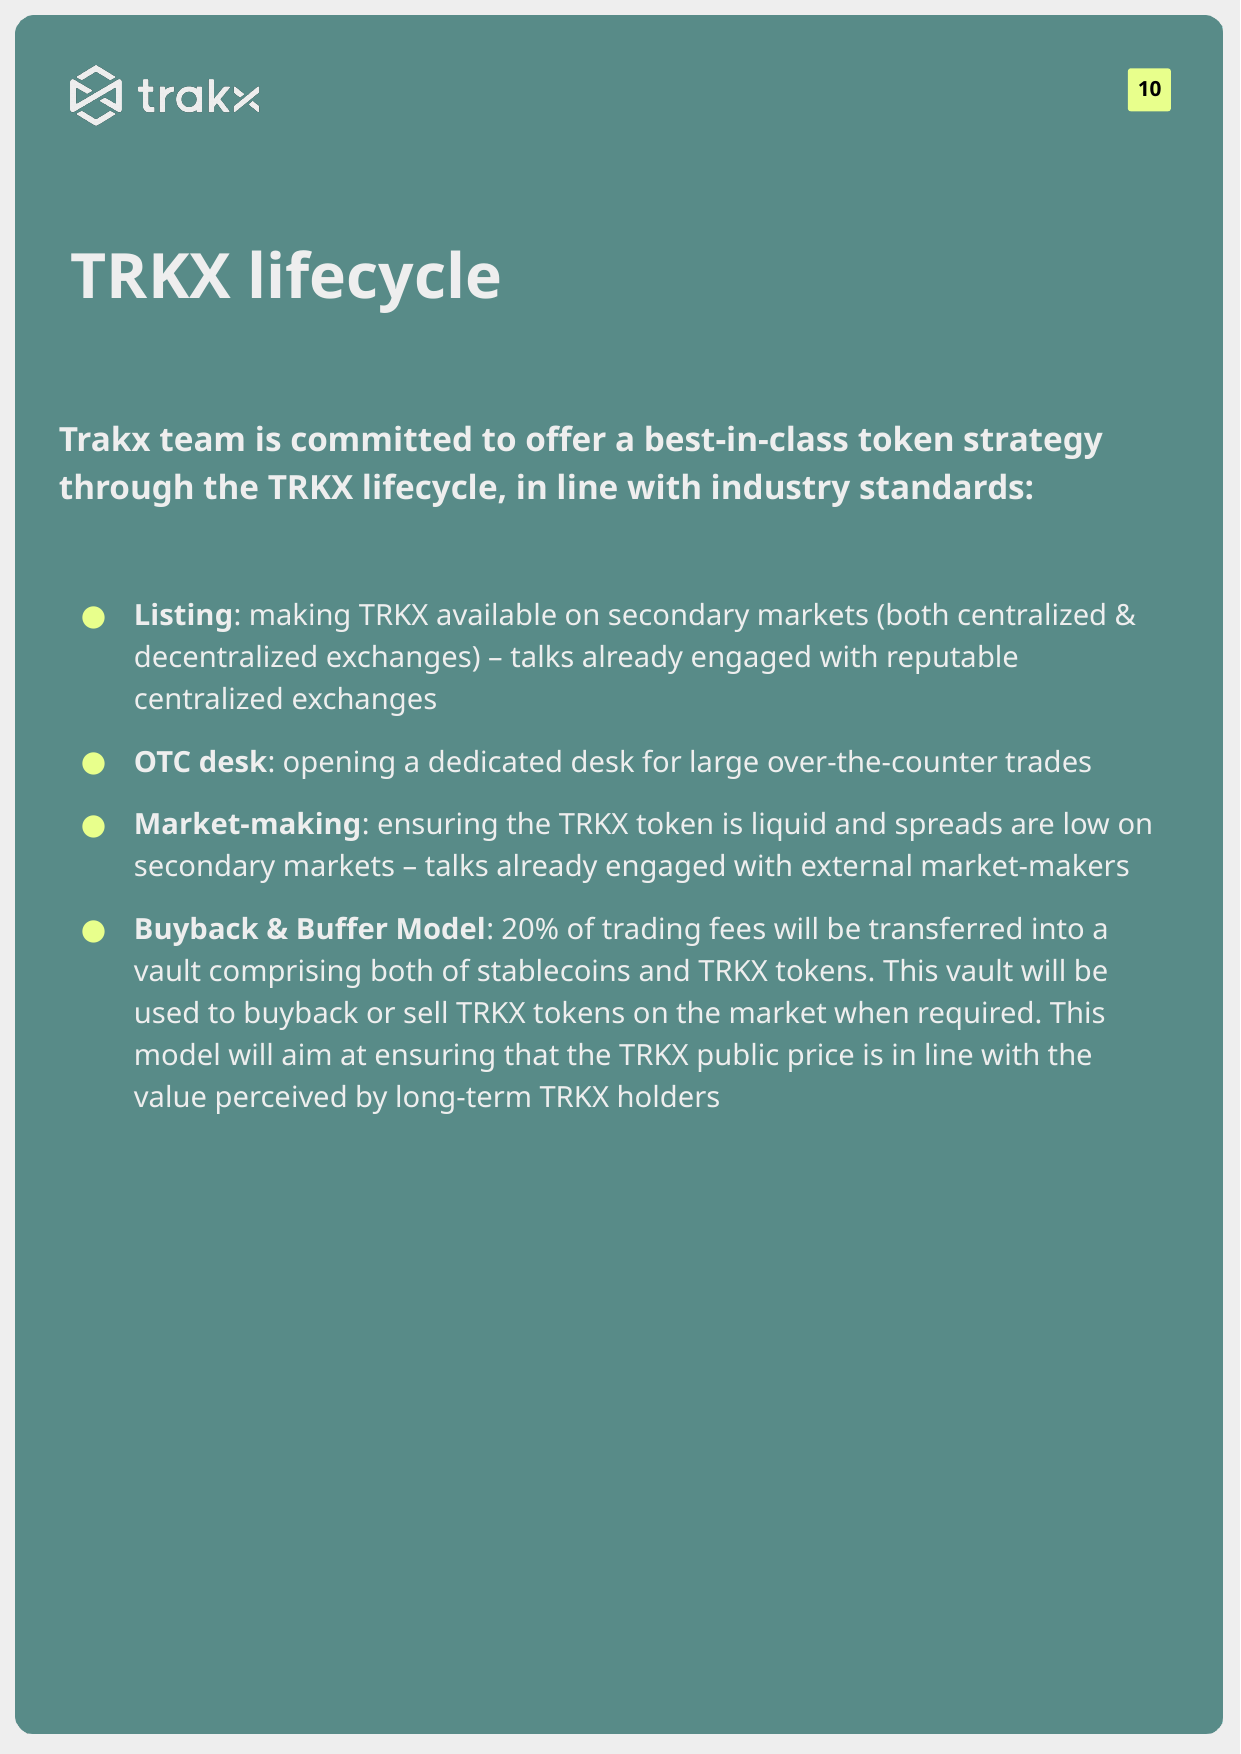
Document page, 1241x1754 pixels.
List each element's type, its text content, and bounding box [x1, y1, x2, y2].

text_box Trakx team is committed to offer a best-in-class token strategy through the TRKX lifecycle, in line with industry standards: Listing: making TRKX available on secondary markets (both centralized & decentralized exchanges) – talks already engaged with reputable centralized exchanges OTC desk: opening a dedicated desk for large over-the-counter trades Market-making: ensuring the TRKX token is liquid and spreads are low on secondary markets – talks already engaged with external market-makers Buyback & Buffer Model: 20% of trading fees will be transferred into a vault comprising both of stablecoins and TRKX tokens. This vault will be used to buyback or sell TRKX tokens on the market when required. This model will aim at ensuring that the TRKX public price is in line with the value perceived by long-term TRKX holders [59, 354, 1155, 1388]
text_box TRKX lifecycle [70, 236, 1014, 328]
picture [15, 15, 1223, 1734]
